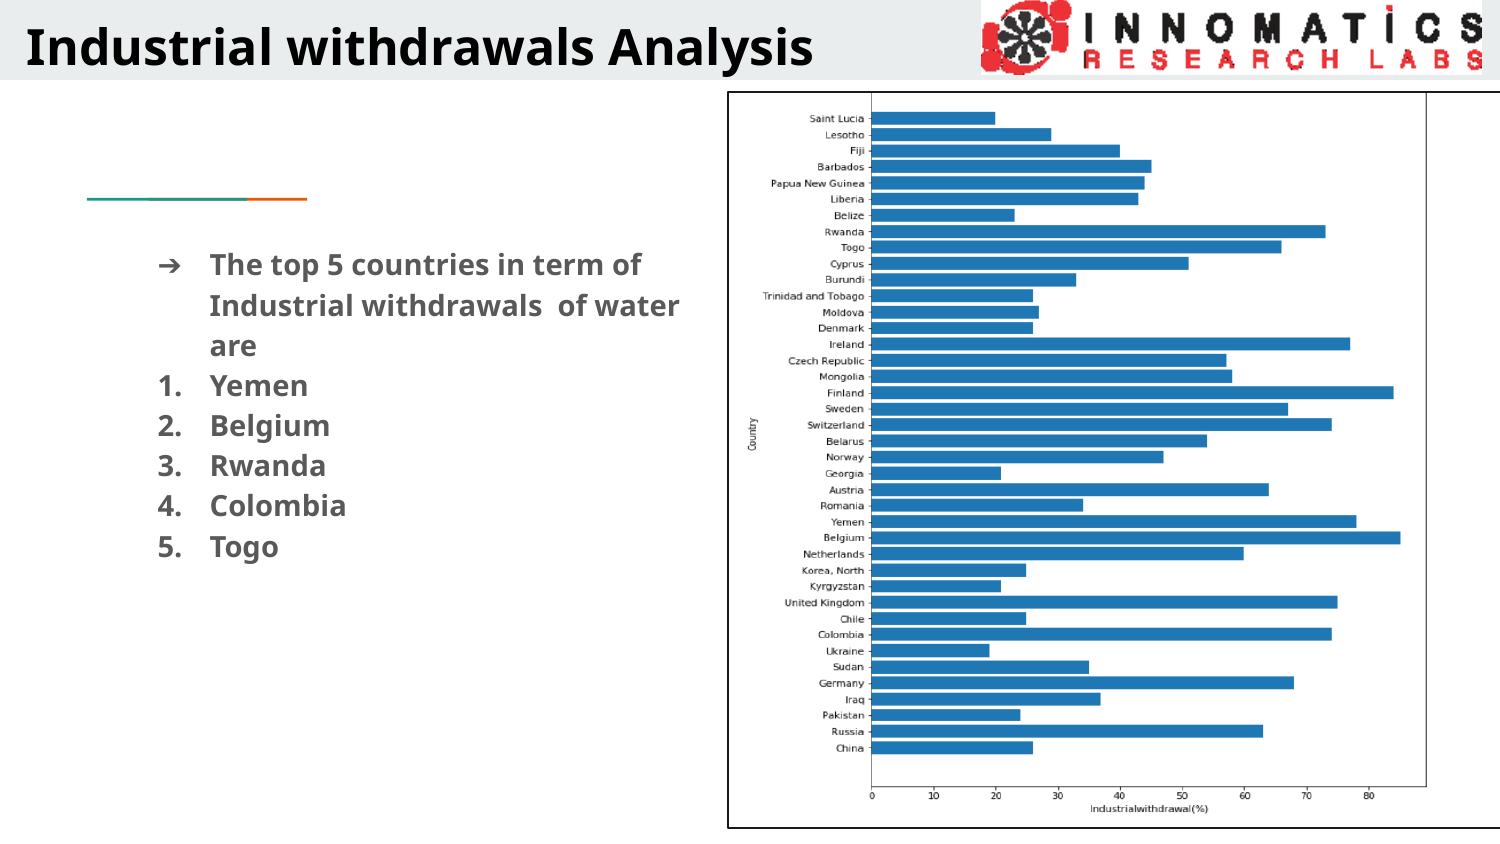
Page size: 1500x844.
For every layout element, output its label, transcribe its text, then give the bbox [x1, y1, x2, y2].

picture [728, 92, 1500, 828]
picture [980, 0, 1482, 76]
title Industrial withdrawals Analysis [11, 0, 1274, 93]
list The top 5 countries in term of Industrial withdrawals of water are Yemen Belgium Rwanda Colombia Togo [119, 226, 709, 712]
